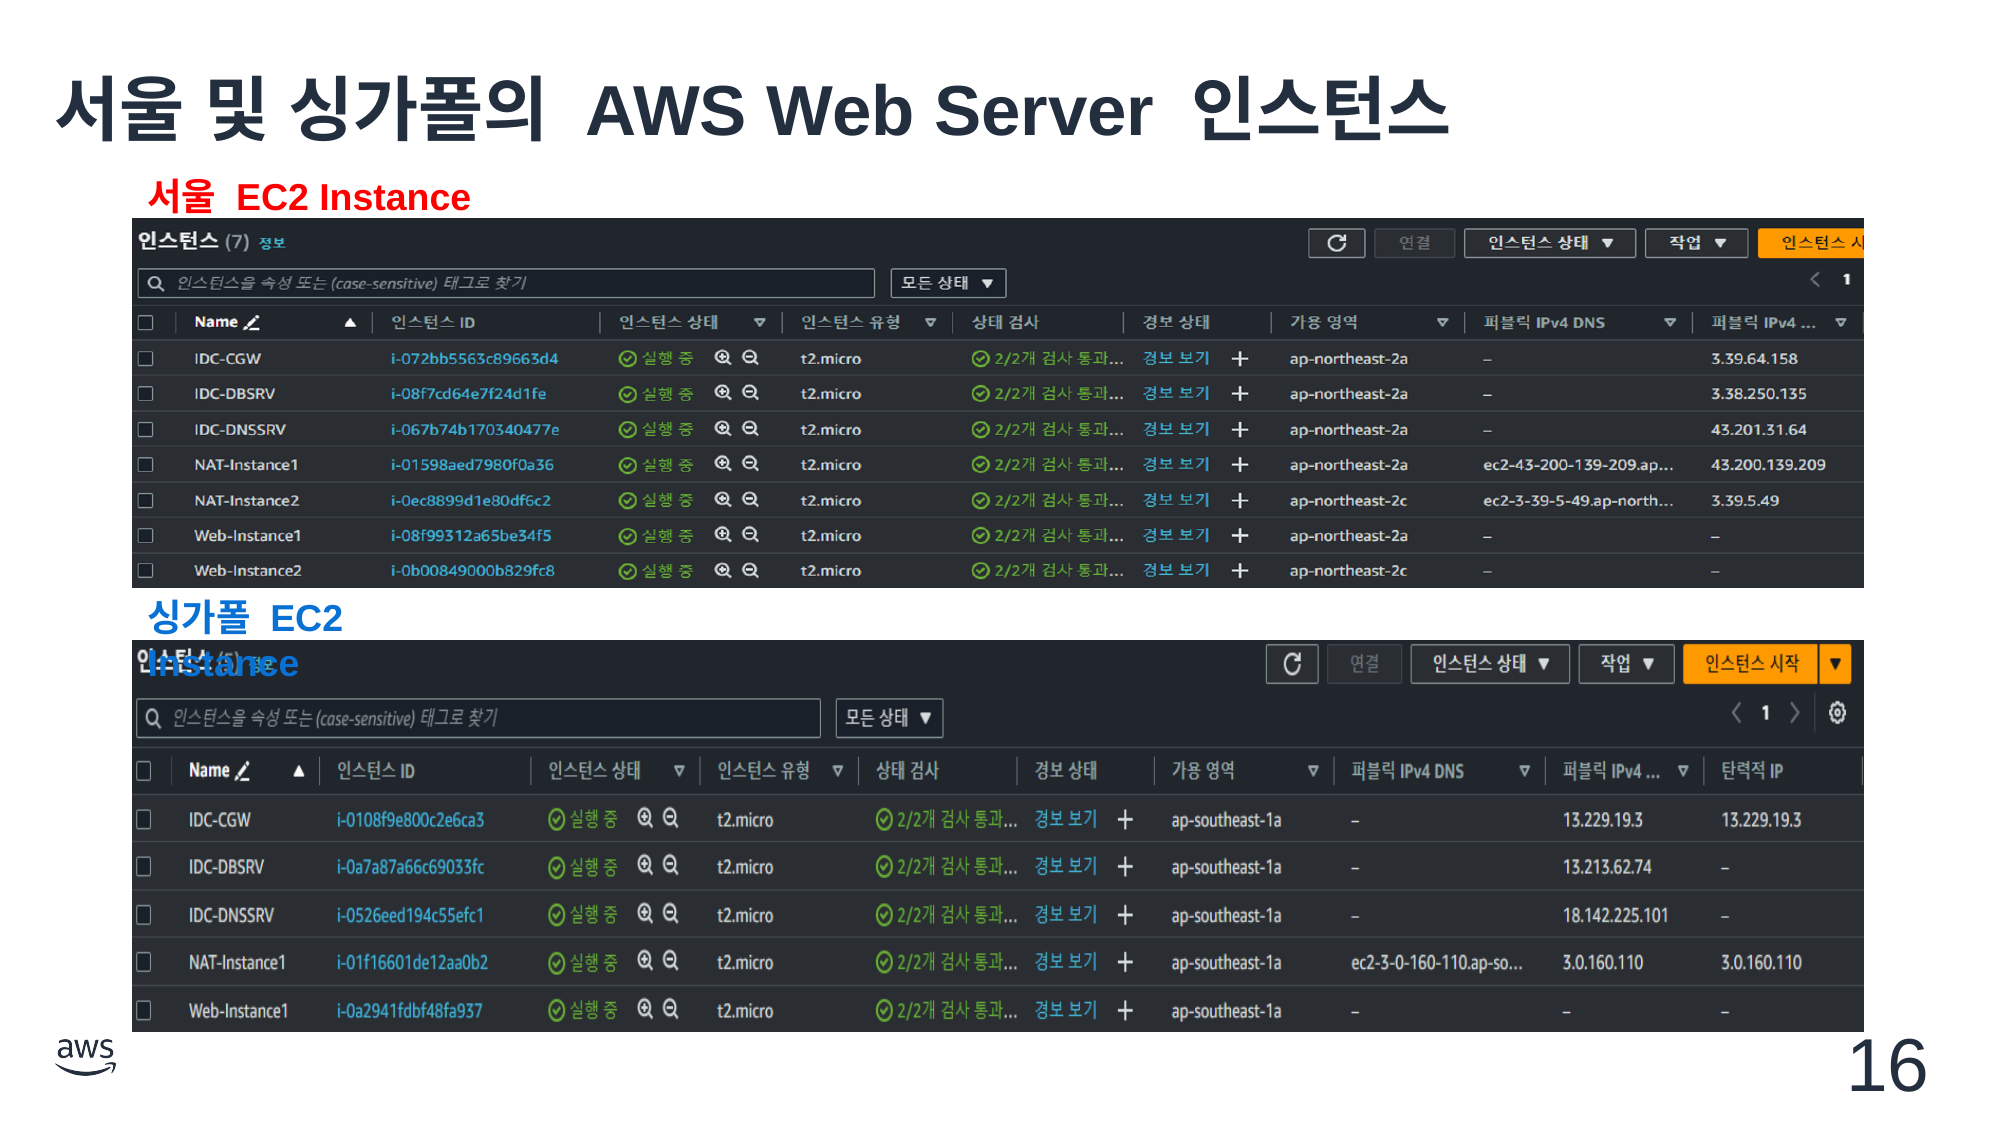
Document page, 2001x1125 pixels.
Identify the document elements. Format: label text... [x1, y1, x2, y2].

text_box 싱가폴 EC2 Instance [132, 588, 515, 640]
picture [55, 1039, 116, 1076]
text_box 서울 EC2 Instance [132, 165, 515, 218]
picture [132, 218, 1864, 588]
slide_number 16 [1494, 1031, 1945, 1092]
title 서울 및 싱가폴의 AWS Web Server 인스턴스 [39, 59, 1961, 166]
picture [132, 640, 1864, 1032]
